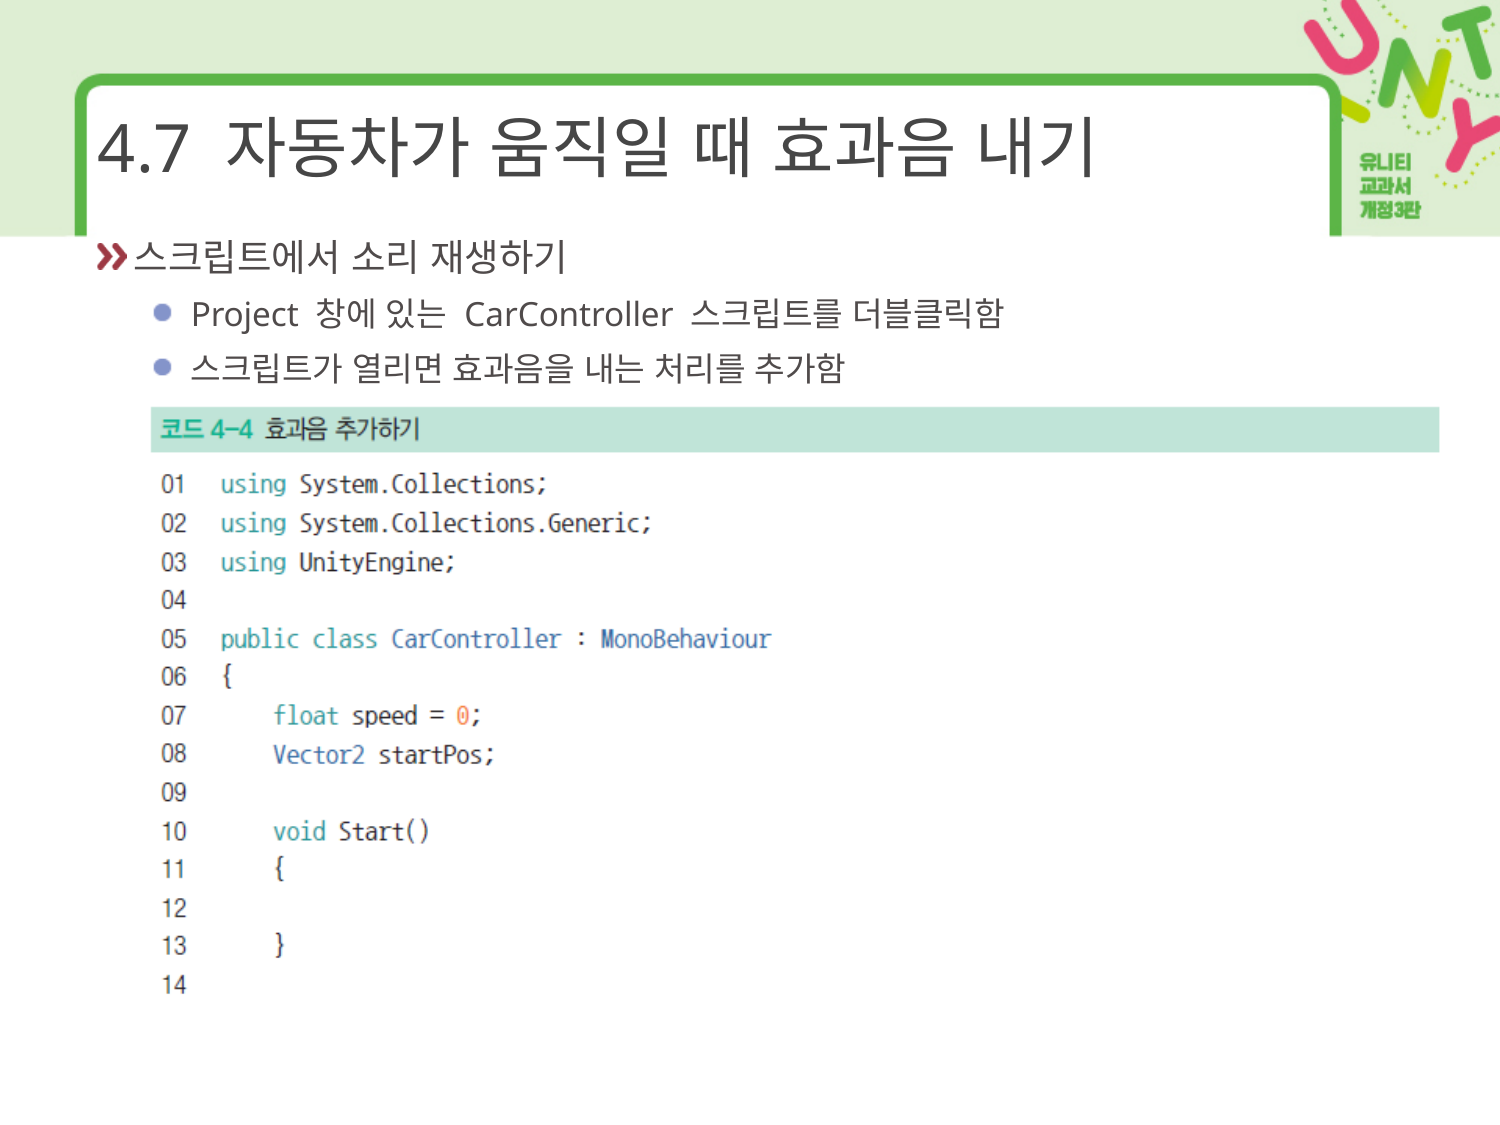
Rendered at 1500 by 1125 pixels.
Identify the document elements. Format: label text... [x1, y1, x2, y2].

title 4.7 자동차가 움직일 때 효과음 내기 [82, 61, 1413, 193]
picture [0, 0, 1500, 1125]
list 스크립트에서 소리 재생하기 Project 창에 있는 CarController 스크립트를 더블클릭함 스크립트가 열리면 효과음을 내는 처리를 추가함 [81, 222, 1412, 1037]
